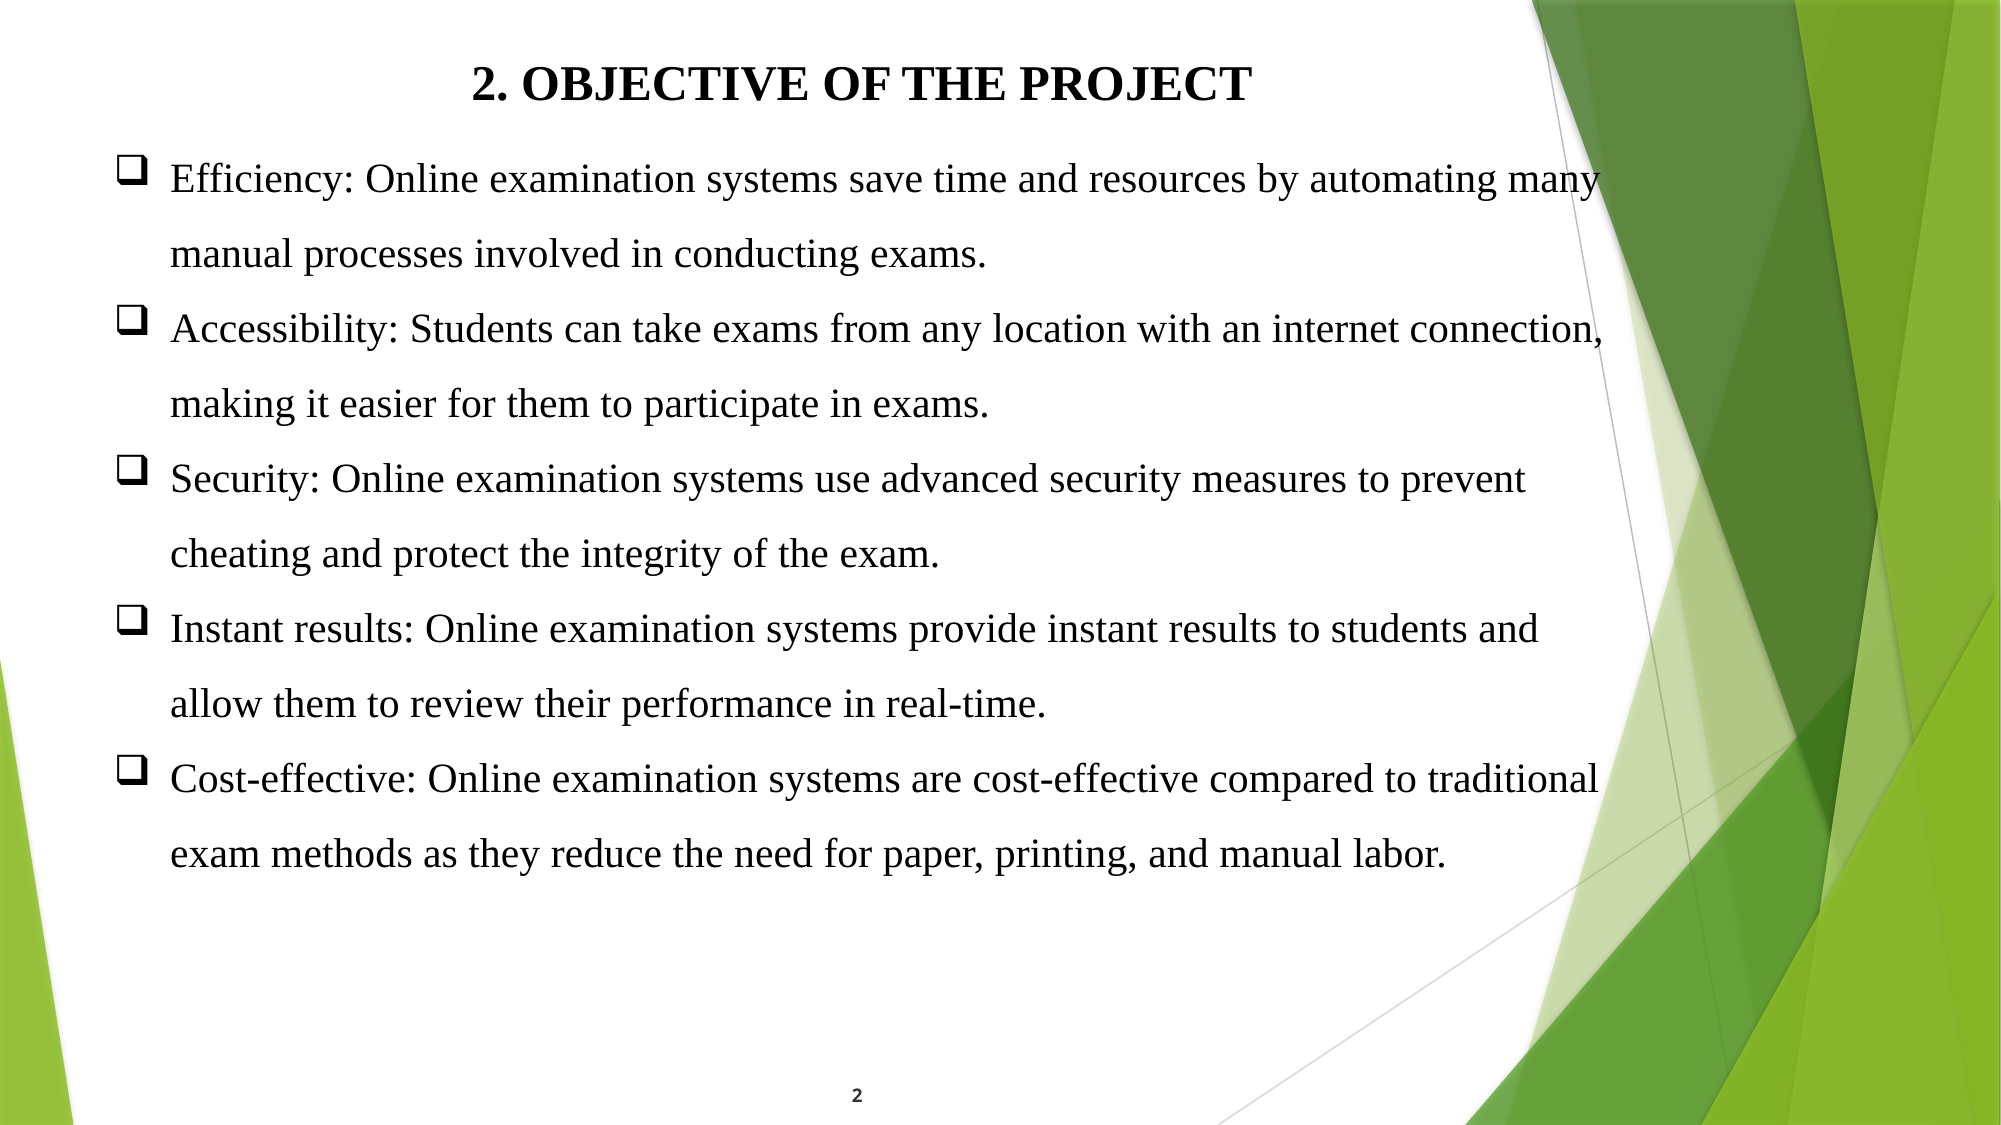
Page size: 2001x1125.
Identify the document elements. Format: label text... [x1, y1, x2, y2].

slide_number 2 [765, 1065, 878, 1125]
text_box Efficiency: Online examination systems save time and resources by automating many manual processes involved in conducting exams. Accessibility: Students can take exams from any location with an internet connection, making it easier for them to participate in exams. Security: Online examination systems use advanced security measures to prevent cheating and protect the integrity of the exam. Instant results: Online examination systems provide instant results to students and allow them to review their performance in real-time. Cost-effective: Online examination systems are cost-effective compared to traditional exam methods as they reduce the need for paper, printing, and manual labor. [99, 118, 1657, 974]
text_box 2. OBJECTIVE OF THE PROJECT [456, 42, 1466, 118]
